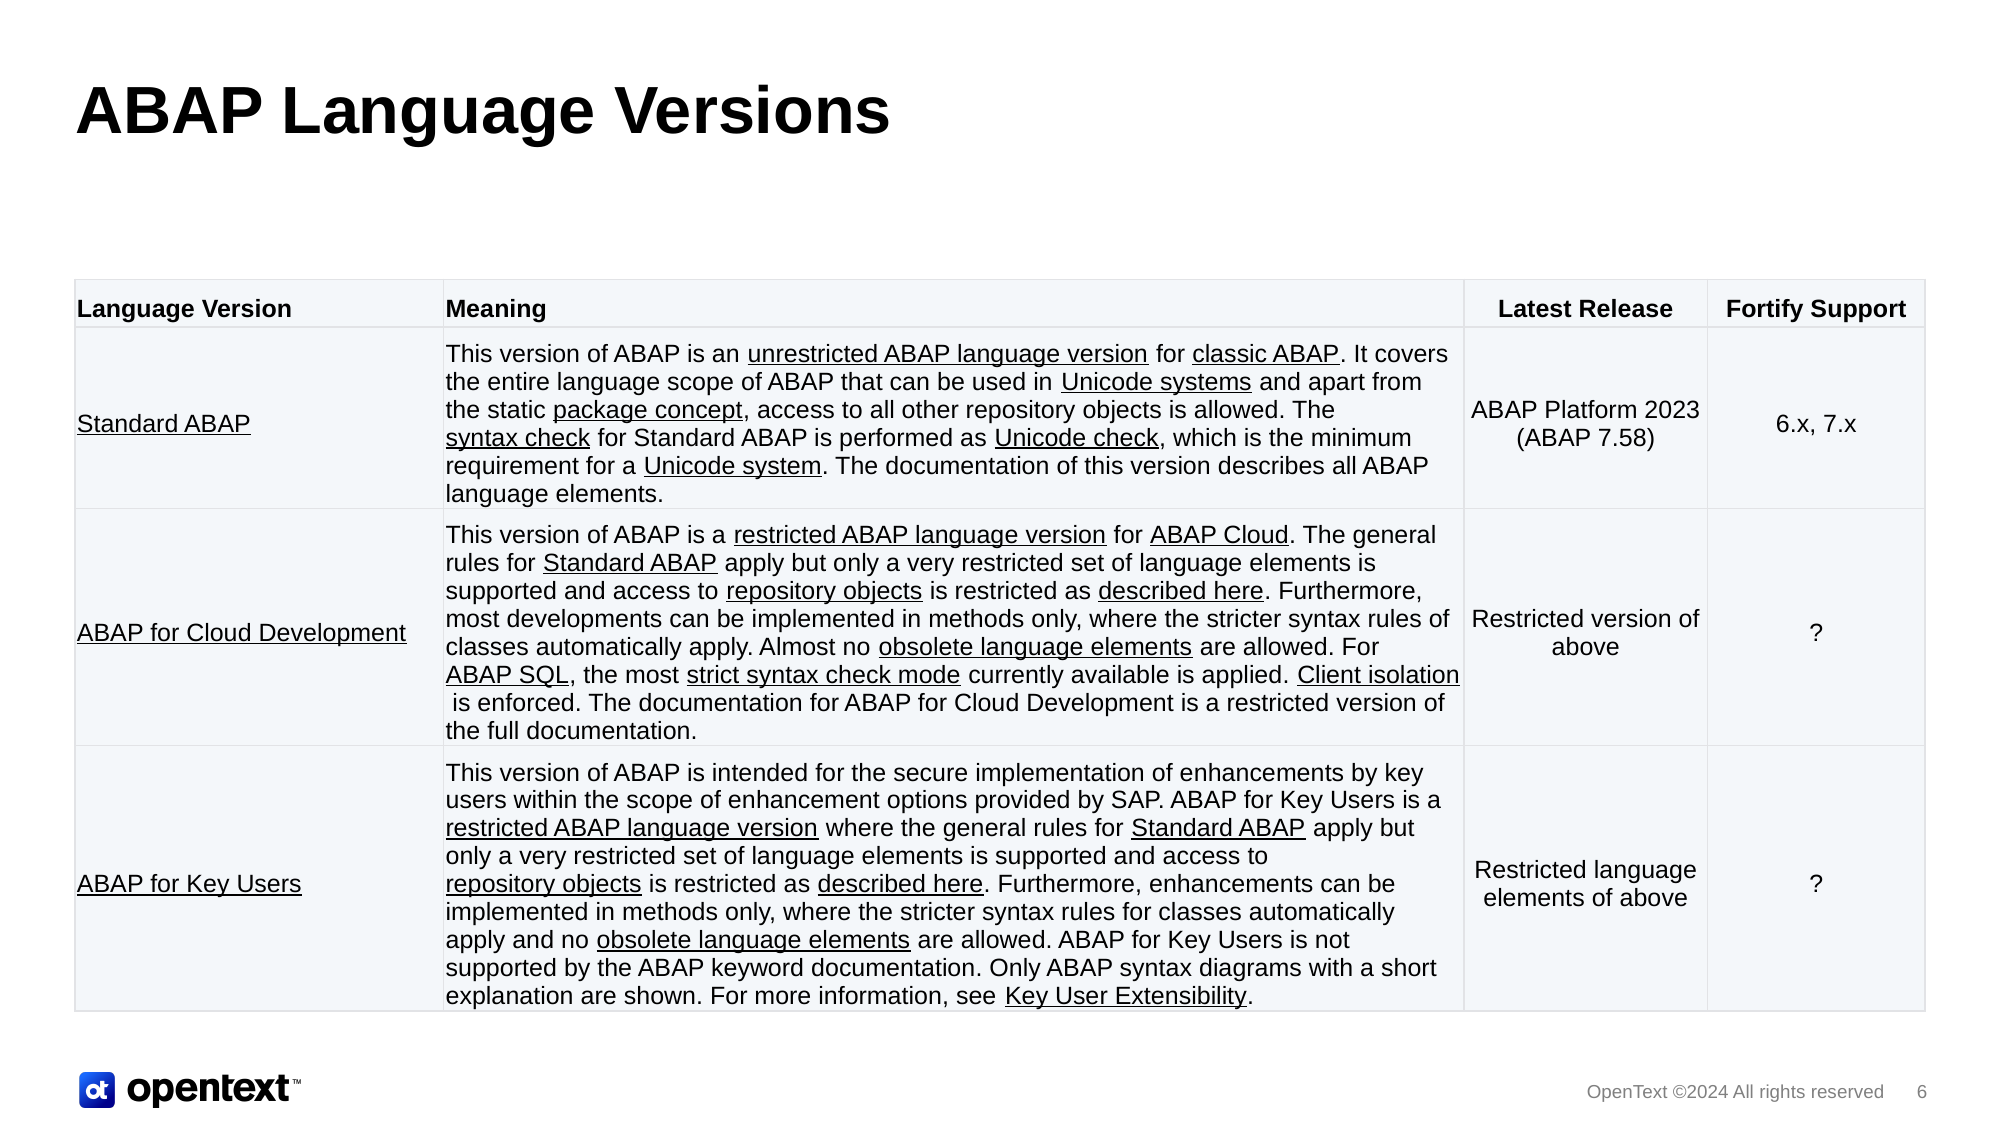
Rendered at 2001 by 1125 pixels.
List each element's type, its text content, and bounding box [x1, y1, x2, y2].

table_cell ABAP for Key Users [76, 746, 443, 1010]
table_cell Standard ABAP [76, 328, 443, 508]
table_cell Restricted version of above [1465, 509, 1707, 745]
table_cell ? [1708, 509, 1924, 745]
table_cell ABAP Platform 2023 (ABAP 7.58) [1465, 328, 1707, 508]
table_cell ABAP for Cloud Development [76, 509, 443, 745]
table_cell This version of ABAP is a restricted ABAP language version for ABAP Cloud. The general rules for Standard ABAP apply but only a very restricted set of language elements is supported and access to repository objects is restricted as described here. Furthermore, most developments can be implemented in methods only, where the stricter syntax rules of classes automatically apply. Almost no obsolete language elements are allowed. For ABAP SQL, the most strict syntax check mode currently available is applied. Client isolation is enforced. The documentation for ABAP for Cloud Development is a restricted version of the full documentation. [444, 509, 1463, 745]
table_cell 6.x, 7.x [1708, 328, 1924, 508]
table_cell ? [1708, 746, 1924, 1010]
table_cell Restricted language elements of above [1465, 746, 1707, 1010]
table_header Fortify Support [1708, 280, 1924, 326]
picture [79, 1072, 301, 1108]
table_header Meaning [444, 280, 1463, 326]
table_cell This version of ABAP is an unrestricted ABAP language version for classic ABAP. It covers the entire language scope of ABAP that can be used in Unicode systems and apart from the static package concept, access to all other repository objects is allowed. The syntax check for Standard ABAP is performed as Unicode check, which is the minimum requirement for a Unicode system. The documentation of this version describes all ABAP language elements. [444, 328, 1463, 508]
table_header Latest Release [1465, 280, 1707, 326]
table_cell This version of ABAP is intended for the secure implementation of enhancements by key users within the scope of enhancement options provided by SAP. ABAP for Key Users is a restricted ABAP language version where the general rules for Standard ABAP apply but only a very restricted set of language elements is supported and access to repository objects is restricted as described here. Furthermore, enhancements can be implemented in methods only, where the stricter syntax rules for classes automatically apply and no obsolete language elements are allowed. ABAP for Key Users is not supported by the ABAP keyword documentation. Only ABAP syntax diagrams with a short explanation are shown. For more information, see Key User Extensibility. [444, 746, 1463, 1010]
title ABAP Language Versions [75, 24, 1925, 185]
table_header Language Version [76, 280, 443, 326]
